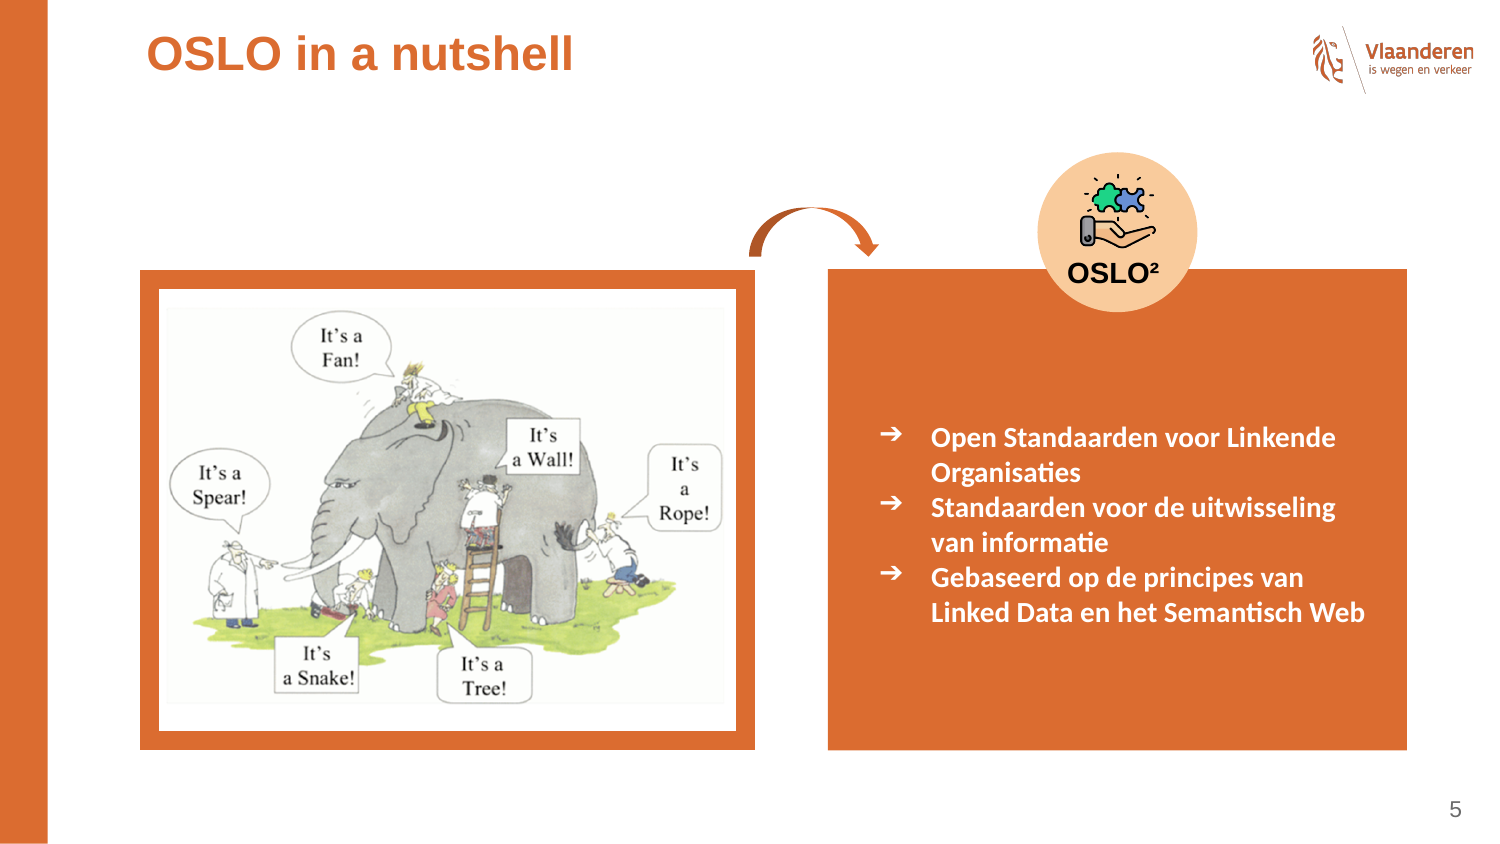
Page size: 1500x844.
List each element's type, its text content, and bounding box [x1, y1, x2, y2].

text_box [1037, 151, 1198, 313]
text_box [748, 207, 880, 257]
picture [1313, 26, 1474, 94]
text_box [827, 269, 1407, 751]
list Open Standaarden voor Linkende Organisaties Standaarden voor de uitwisseling van informatie Gebaseerd op de principes van Linked Data en het Semantisch Web [845, 342, 1393, 765]
picture [158, 288, 737, 732]
text_box ‹#› [1392, 794, 1470, 823]
title OSLO in a nutshell [131, 0, 691, 94]
